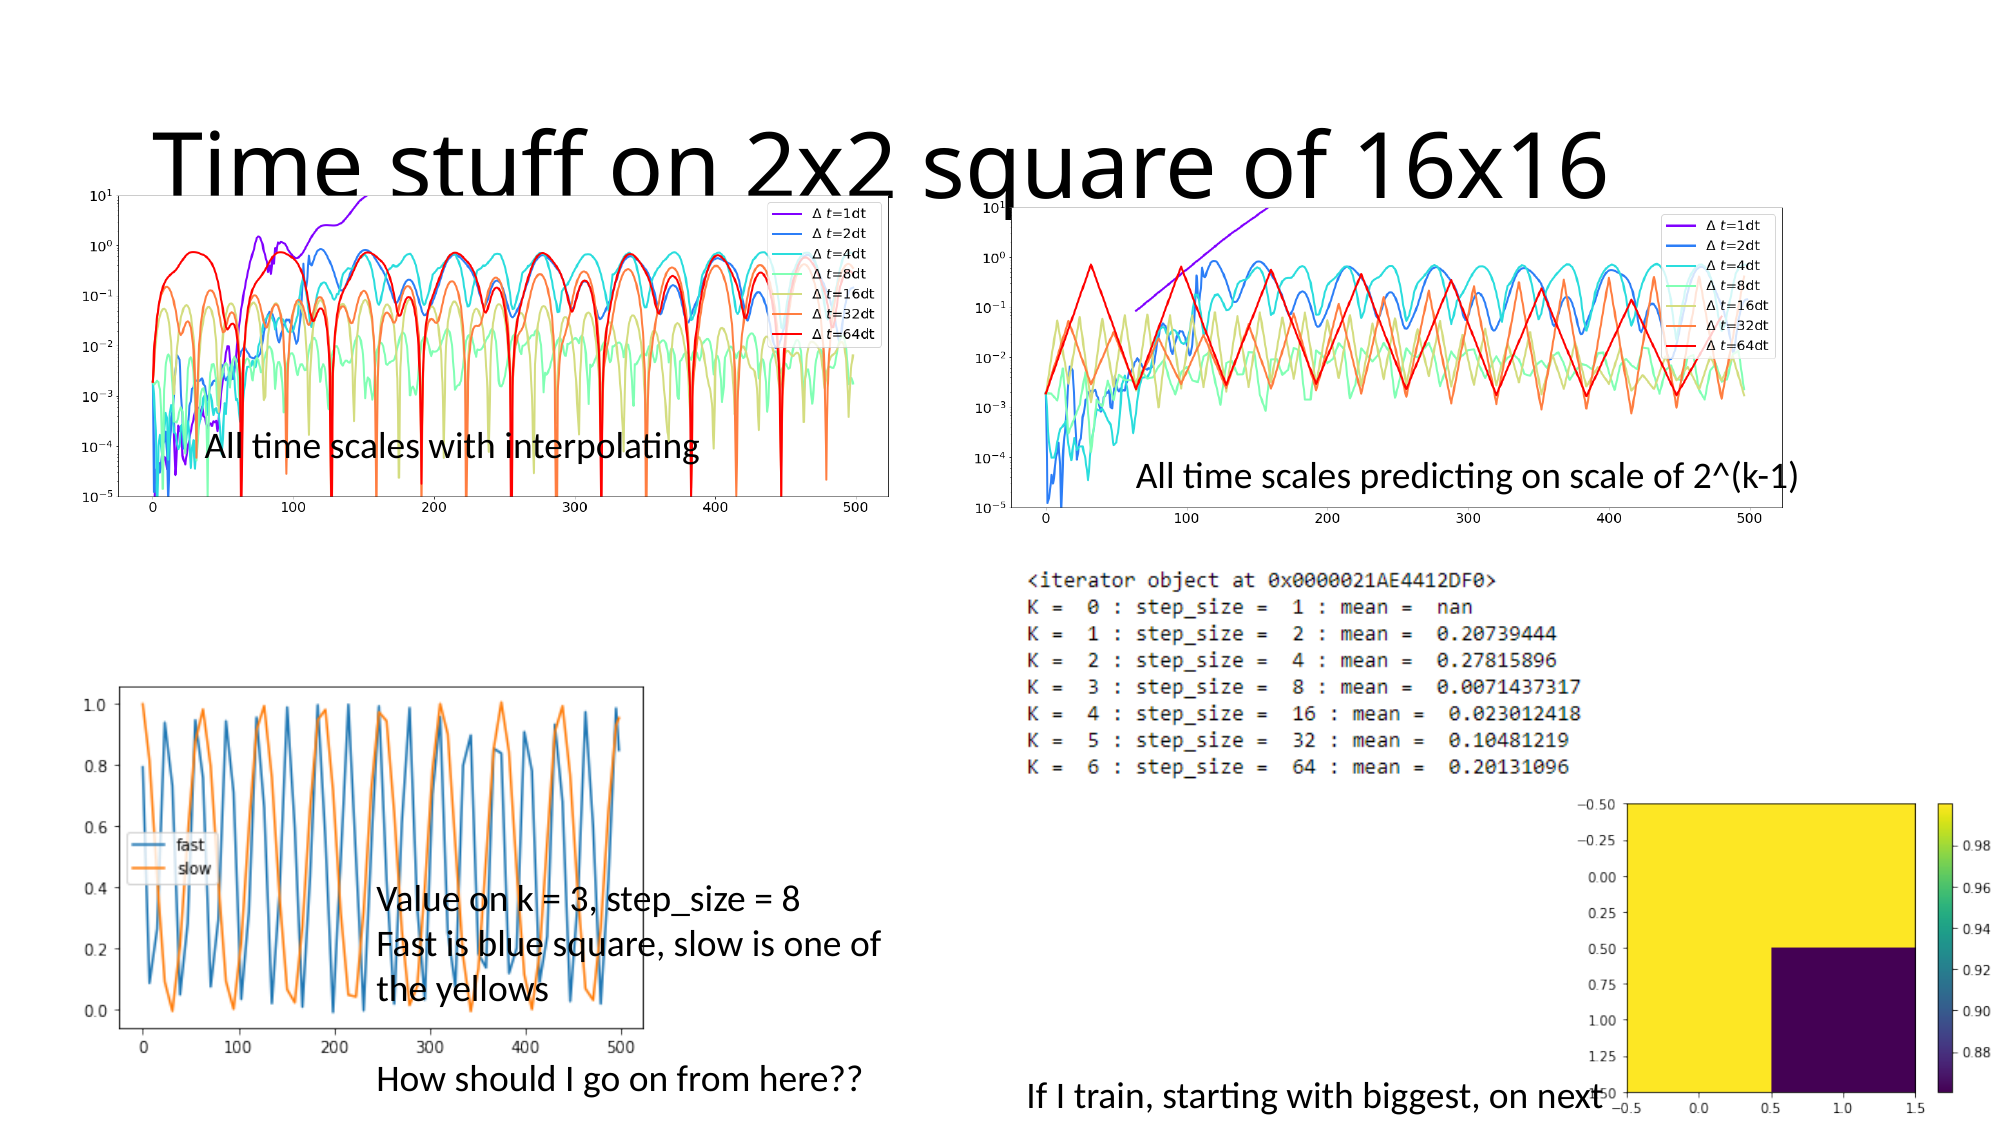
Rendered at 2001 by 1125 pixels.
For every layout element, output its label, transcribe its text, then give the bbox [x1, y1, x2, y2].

picture [968, 196, 1786, 530]
picture [1567, 790, 2000, 1125]
text_box If I train, starting with biggest, on next refinments, I can check if I have low enough error, and if not, refine. How should I pick for small to large? [1011, 1063, 1567, 1125]
picture [72, 677, 654, 1066]
text_box Value on k = 3, step_size = 8 Fast is blue square, slow is one of the yellows How should I go on from here?? Picking up both timescales. Fast is double frequency of slow [361, 866, 930, 1125]
picture [74, 184, 892, 519]
title Time stuff on 2x2 square of 16x16 [137, 59, 1863, 278]
picture [996, 567, 1614, 788]
text_box All time scales predicting on scale of 2^(k-1) [1786, 443, 1816, 504]
